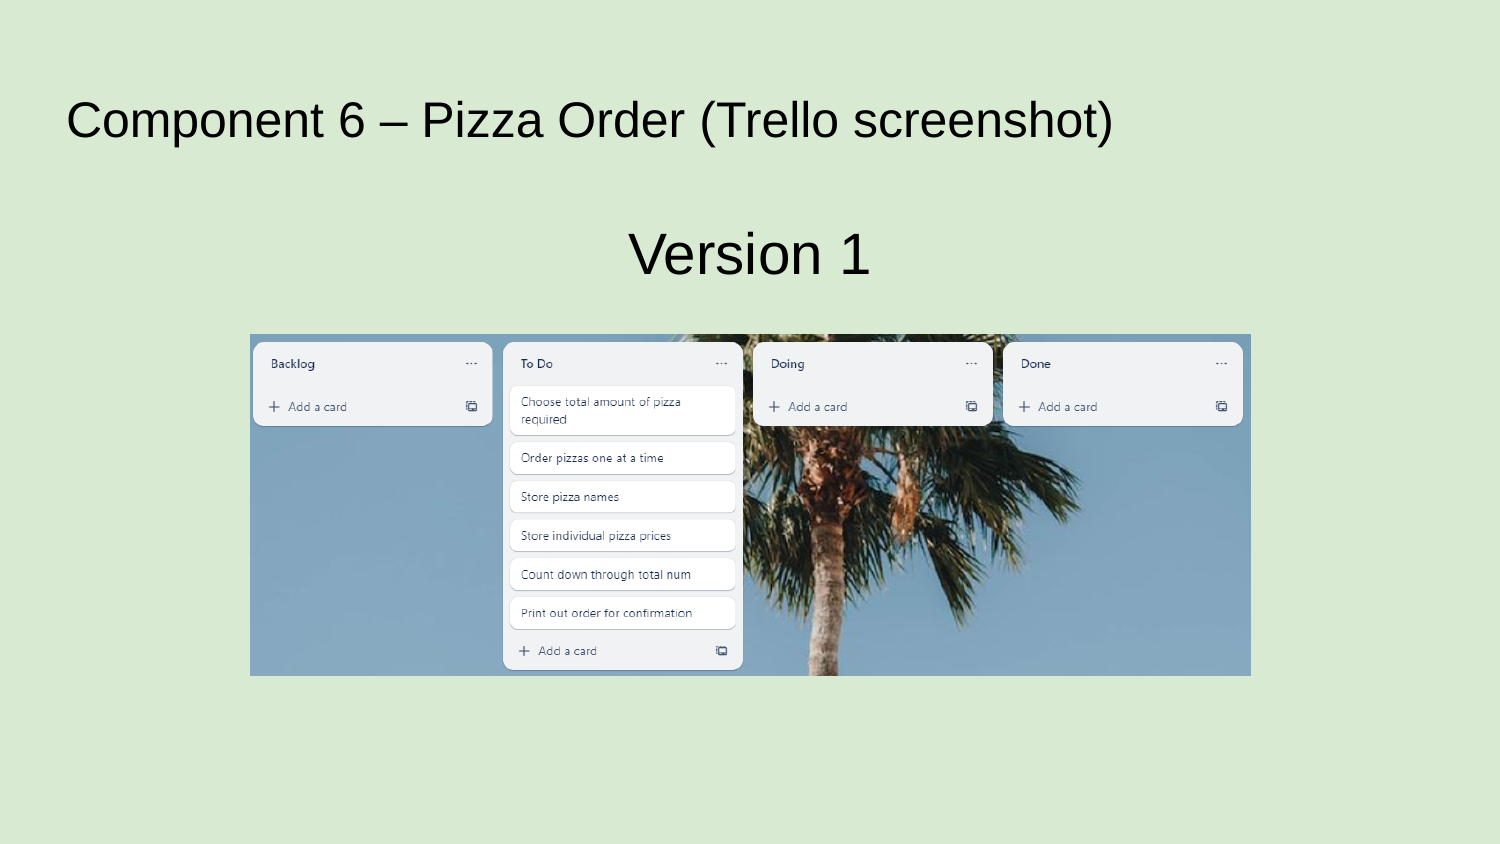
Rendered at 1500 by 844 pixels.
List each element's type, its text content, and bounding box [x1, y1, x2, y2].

title Component 6 – Pizza Order (Trello screenshot) [51, 72, 1449, 167]
text_box Version 1 [382, 201, 1118, 299]
picture [250, 333, 1251, 676]
